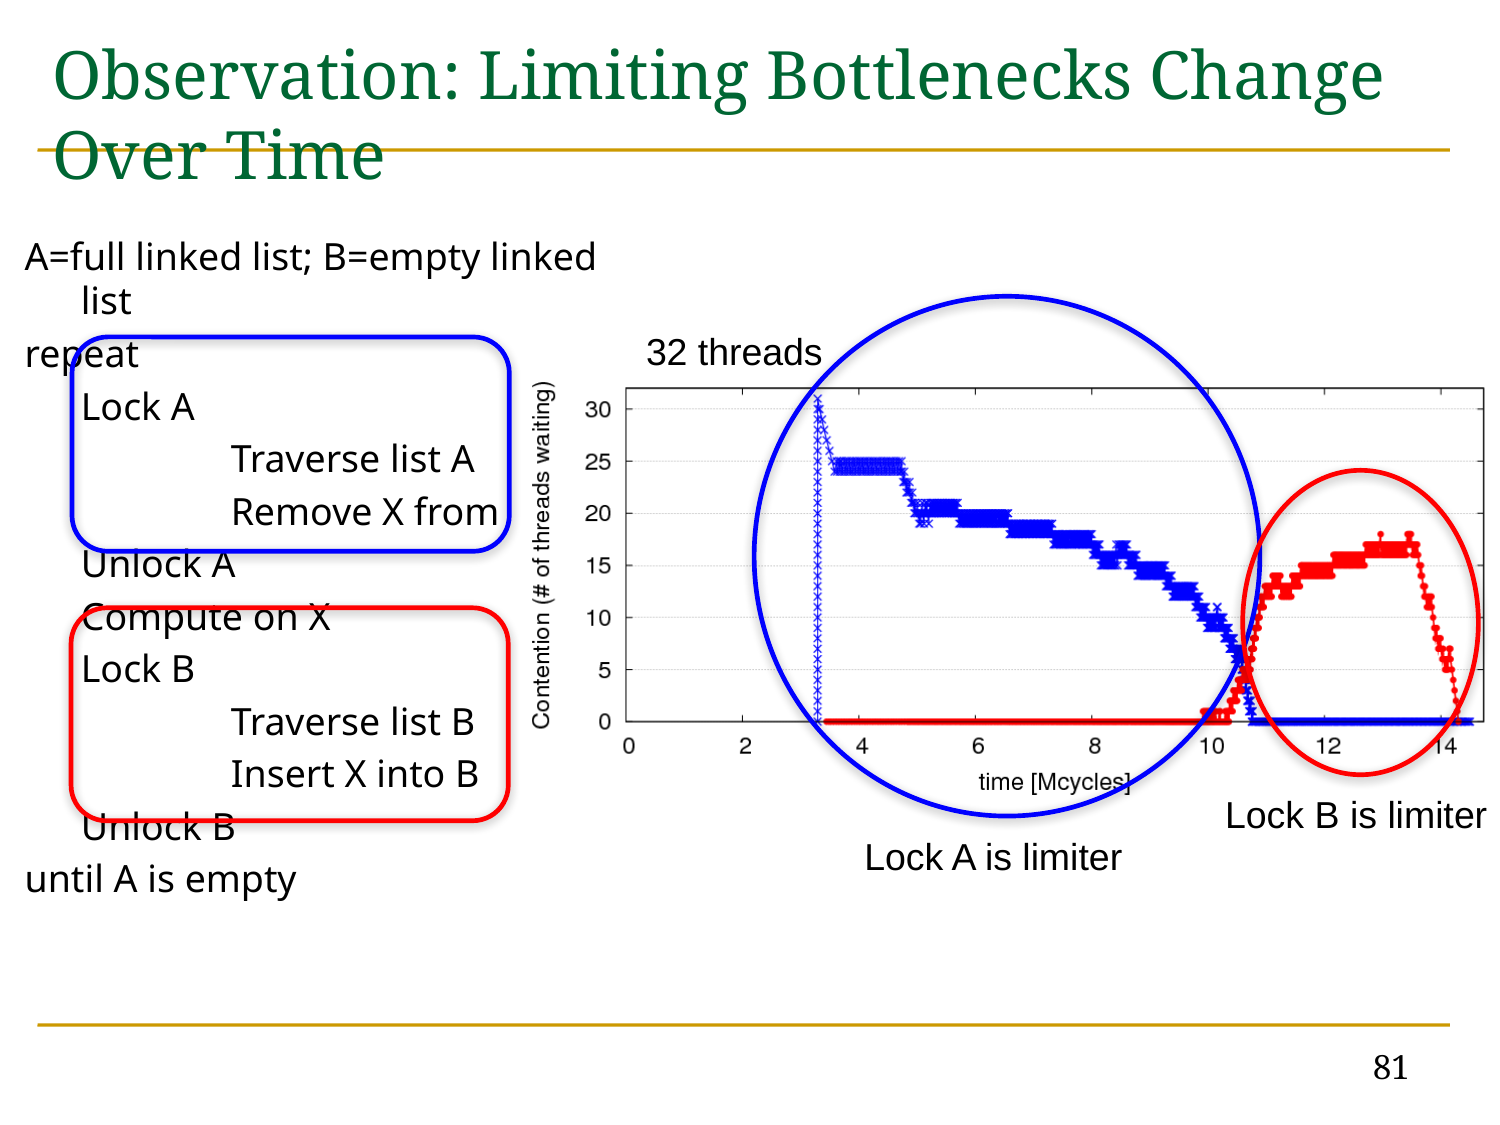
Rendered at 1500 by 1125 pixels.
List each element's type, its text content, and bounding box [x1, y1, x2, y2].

text_box Latency sensitive [66, 613, 667, 830]
text_box Lock B is limiter [1210, 807, 1500, 844]
list A=full linked list; B=empty linked list repeat Lock A Traverse list A Remove X from A Unlock A Compute on X Lock B Traverse list B Insert X into B Unlock B until A is empty [9, 224, 667, 1025]
text_box Latency sensitive [67, 342, 506, 624]
text_box [71, 607, 505, 821]
picture [508, 364, 1500, 799]
text_box [940, 807, 1074, 817]
text_box 32 threads [631, 320, 838, 363]
text_box Lock A is limiter [849, 825, 1138, 886]
text_box [71, 336, 509, 552]
slide_number 81 [1074, 1023, 1426, 1100]
text_box [838, 296, 1177, 363]
title Observation: Limiting Bottlenecks Change Over Time [37, 24, 1500, 200]
